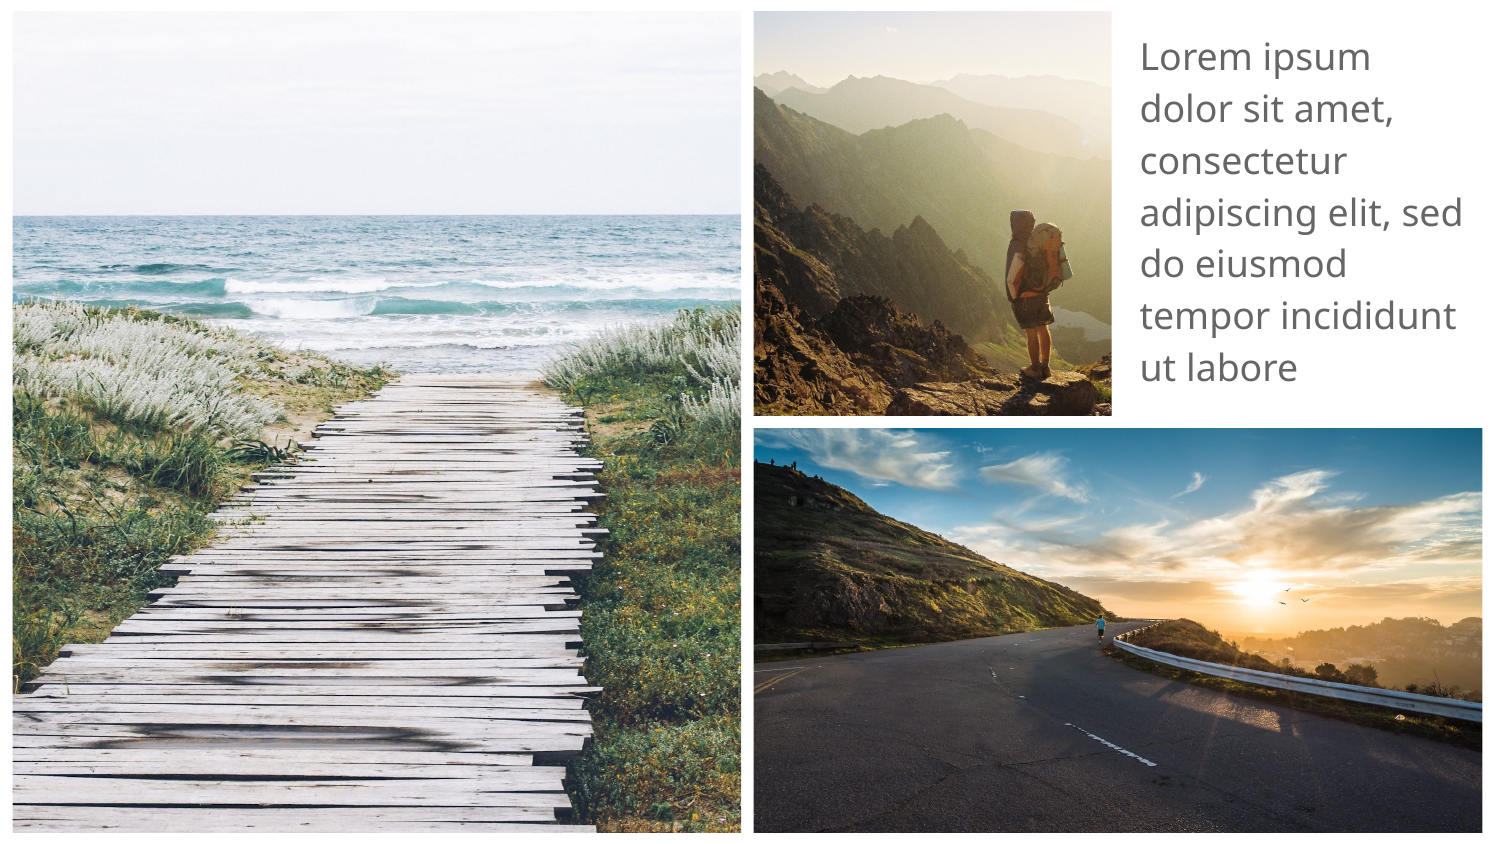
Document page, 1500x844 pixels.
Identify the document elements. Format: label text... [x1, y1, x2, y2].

list Lorem ipsum dolor sit amet, consectetur adipiscing elit, sed do eiusmod tempor incididunt ut labore [1124, 11, 1483, 417]
picture [753, 427, 1483, 833]
picture [753, 11, 1112, 416]
picture [12, 11, 742, 833]
